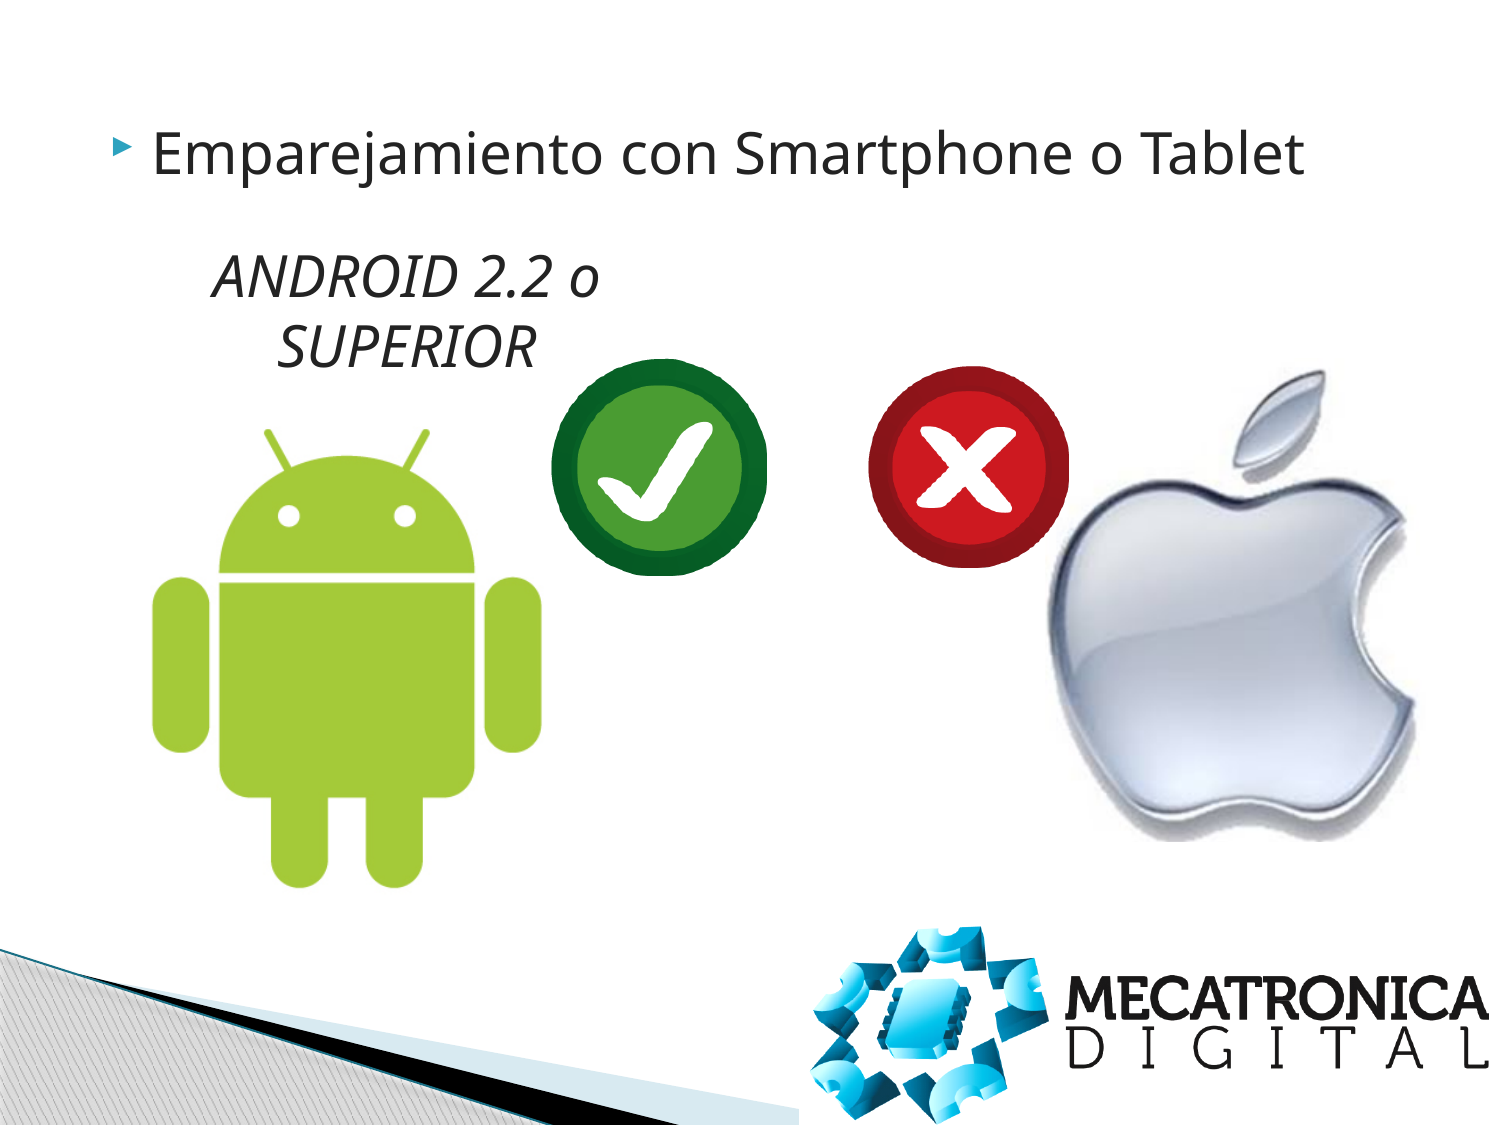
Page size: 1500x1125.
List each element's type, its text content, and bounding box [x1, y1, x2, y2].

picture [550, 358, 767, 577]
picture [147, 420, 547, 900]
text_box ANDROID 2.2 o SUPERIOR [58, 231, 739, 421]
picture [867, 358, 1426, 843]
list Emparejamiento con Smartphone o Tablet [76, 30, 1471, 220]
picture [798, 919, 1500, 1125]
